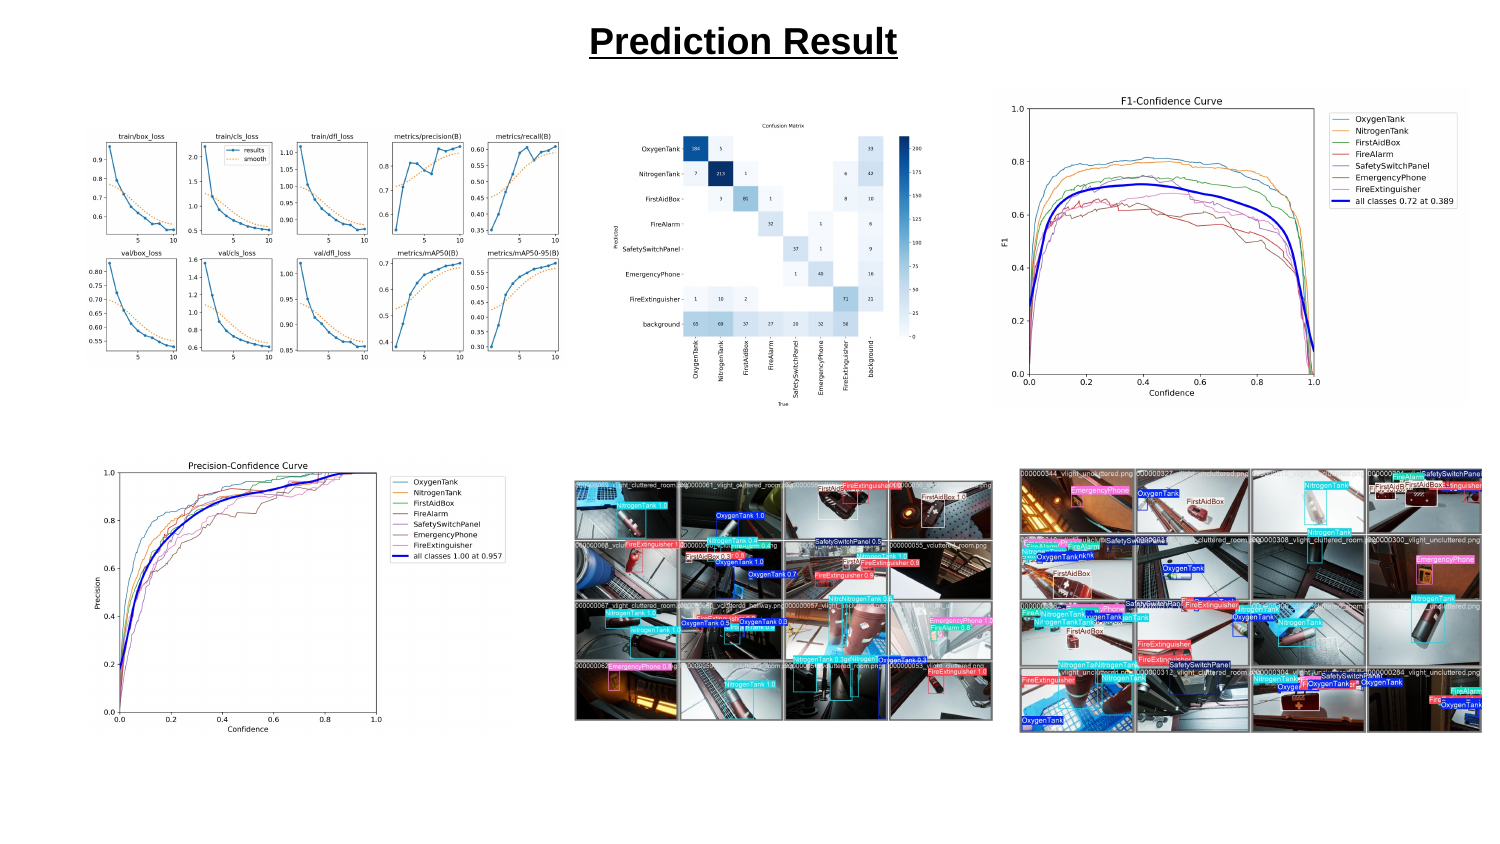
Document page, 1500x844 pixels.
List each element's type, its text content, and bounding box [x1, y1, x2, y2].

picture [574, 480, 994, 721]
picture [992, 88, 1469, 406]
picture [592, 119, 975, 406]
picture [86, 454, 516, 741]
picture [1019, 467, 1482, 733]
text_box Prediction Result [574, 9, 930, 70]
picture [86, 126, 566, 368]
